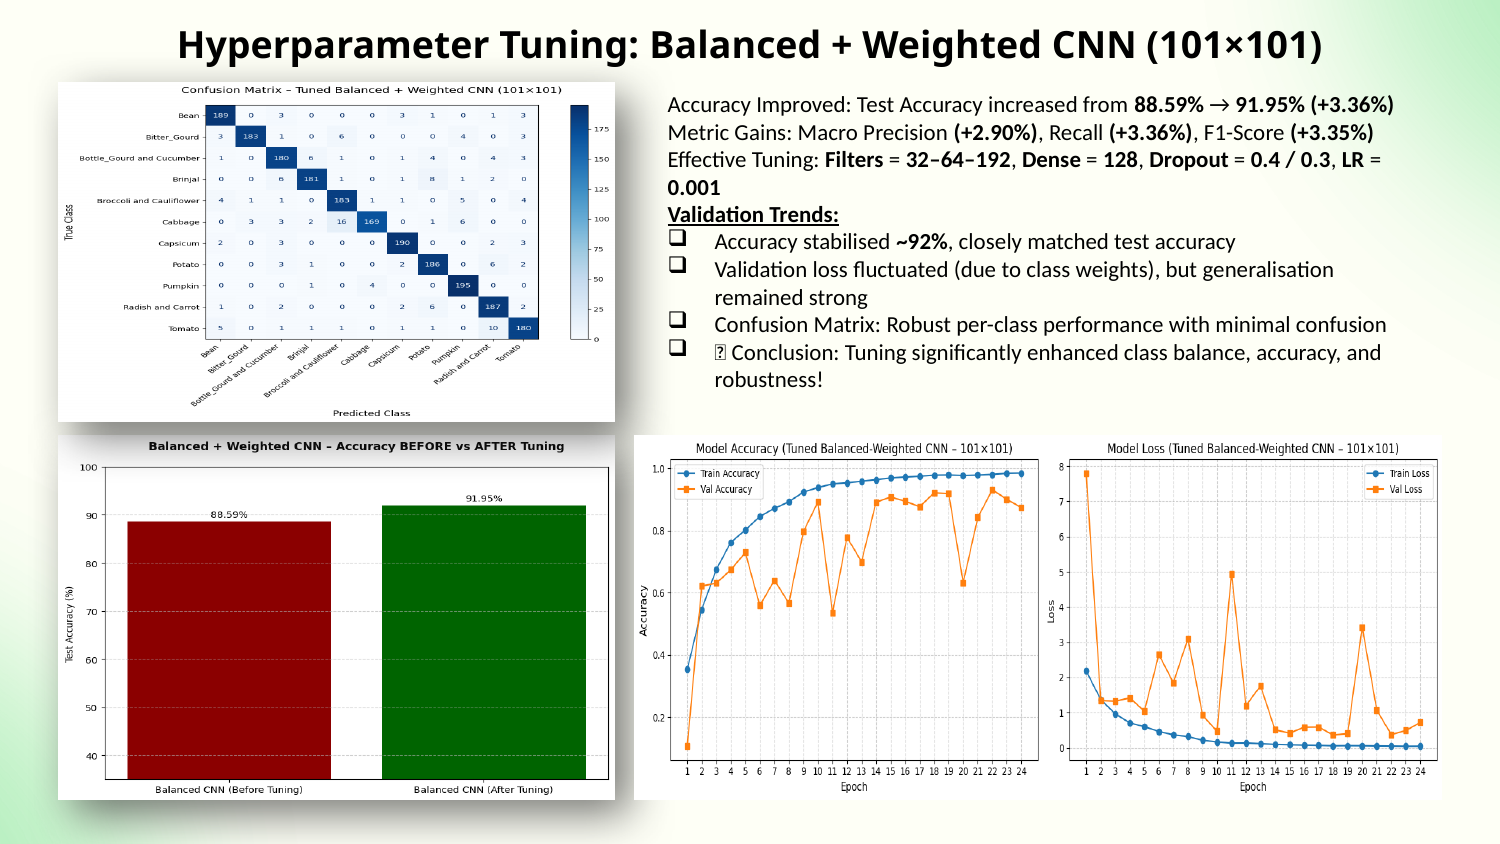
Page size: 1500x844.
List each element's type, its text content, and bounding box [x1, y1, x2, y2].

text_box Hyperparameter Tuning: Balanced + Weighted CNN (101×101) [58, 18, 1442, 90]
text_box Accuracy Improved: Test Accuracy increased from 88.59% → 91.95% (+3.36%) Metric Gains: Macro Precision (+2.90%), Recall (+3.36%), F1-Score (+3.35%) Effective Tuning: Filters = 32–64–192, Dense = 128, Dropout = 0.4 / 0.3, LR = 0.001 Validation Trends: Accuracy stabilised ~92%, closely matched test accuracy Validation loss fluctuated (due to class weights), but generalisation remained strong Confusion Matrix: Robust per-class performance with minimal confusion ✅ Conclusion: Tuning significantly enhanced class balance, accuracy, and robustness! [653, 82, 1442, 400]
picture [0, 0, 1500, 844]
